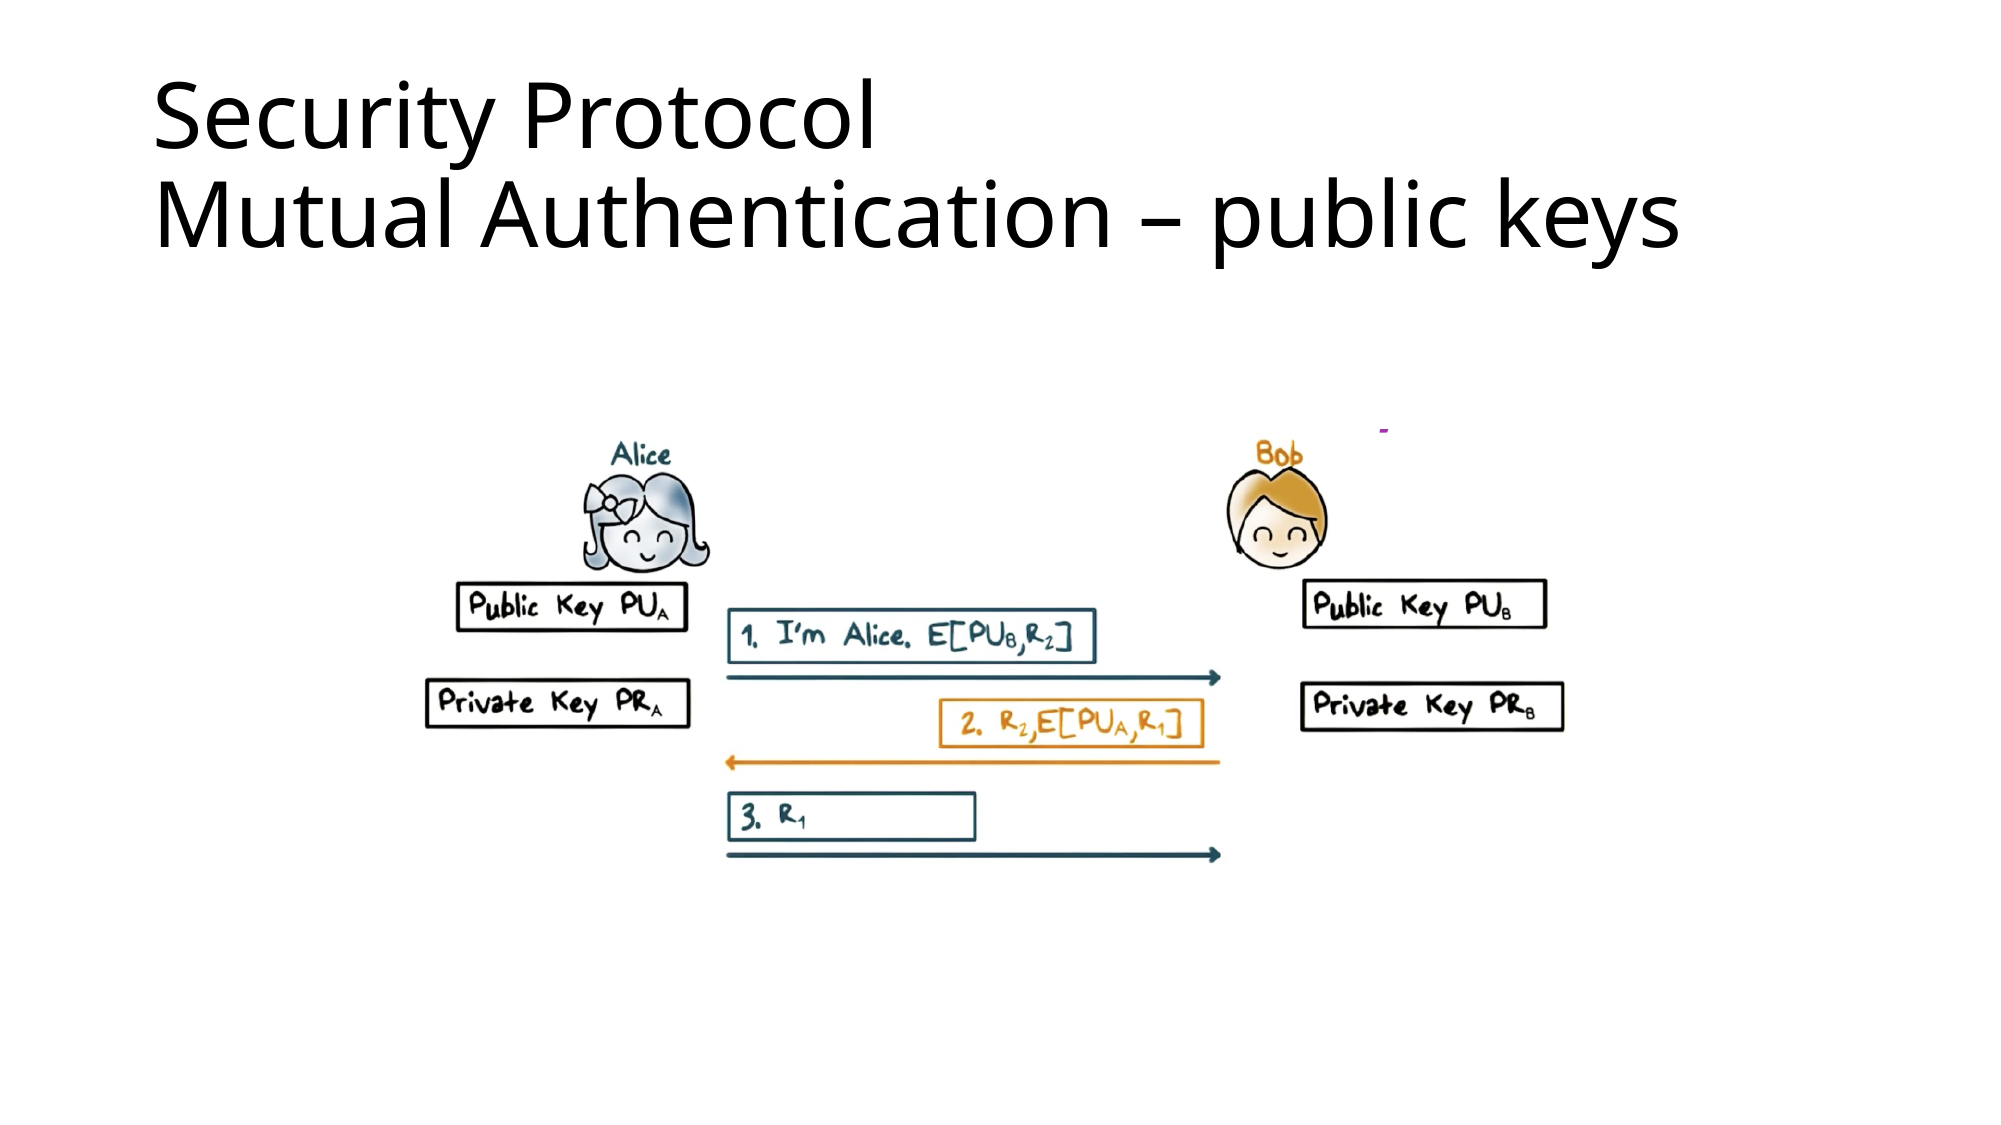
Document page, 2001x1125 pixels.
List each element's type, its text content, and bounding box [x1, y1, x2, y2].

picture [423, 428, 1576, 885]
title Security Protocol Mutual Authentication – public keys [137, 59, 1863, 278]
